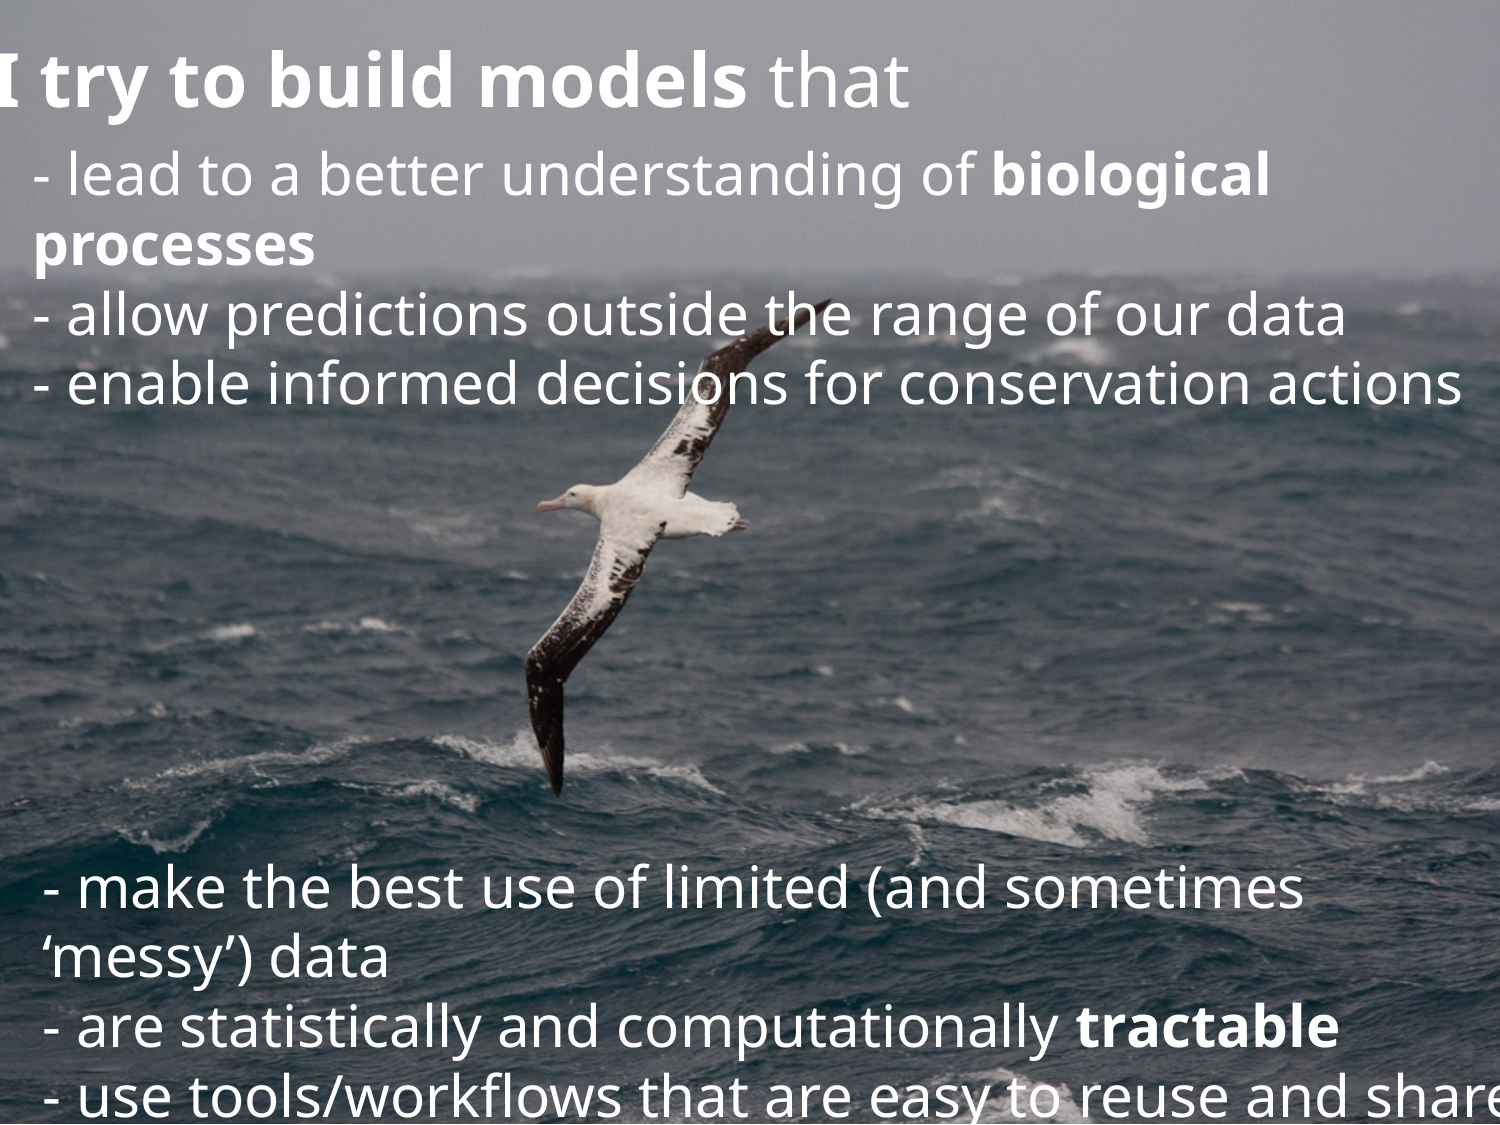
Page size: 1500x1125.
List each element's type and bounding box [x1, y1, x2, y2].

list [0, 0, 1500, 1124]
